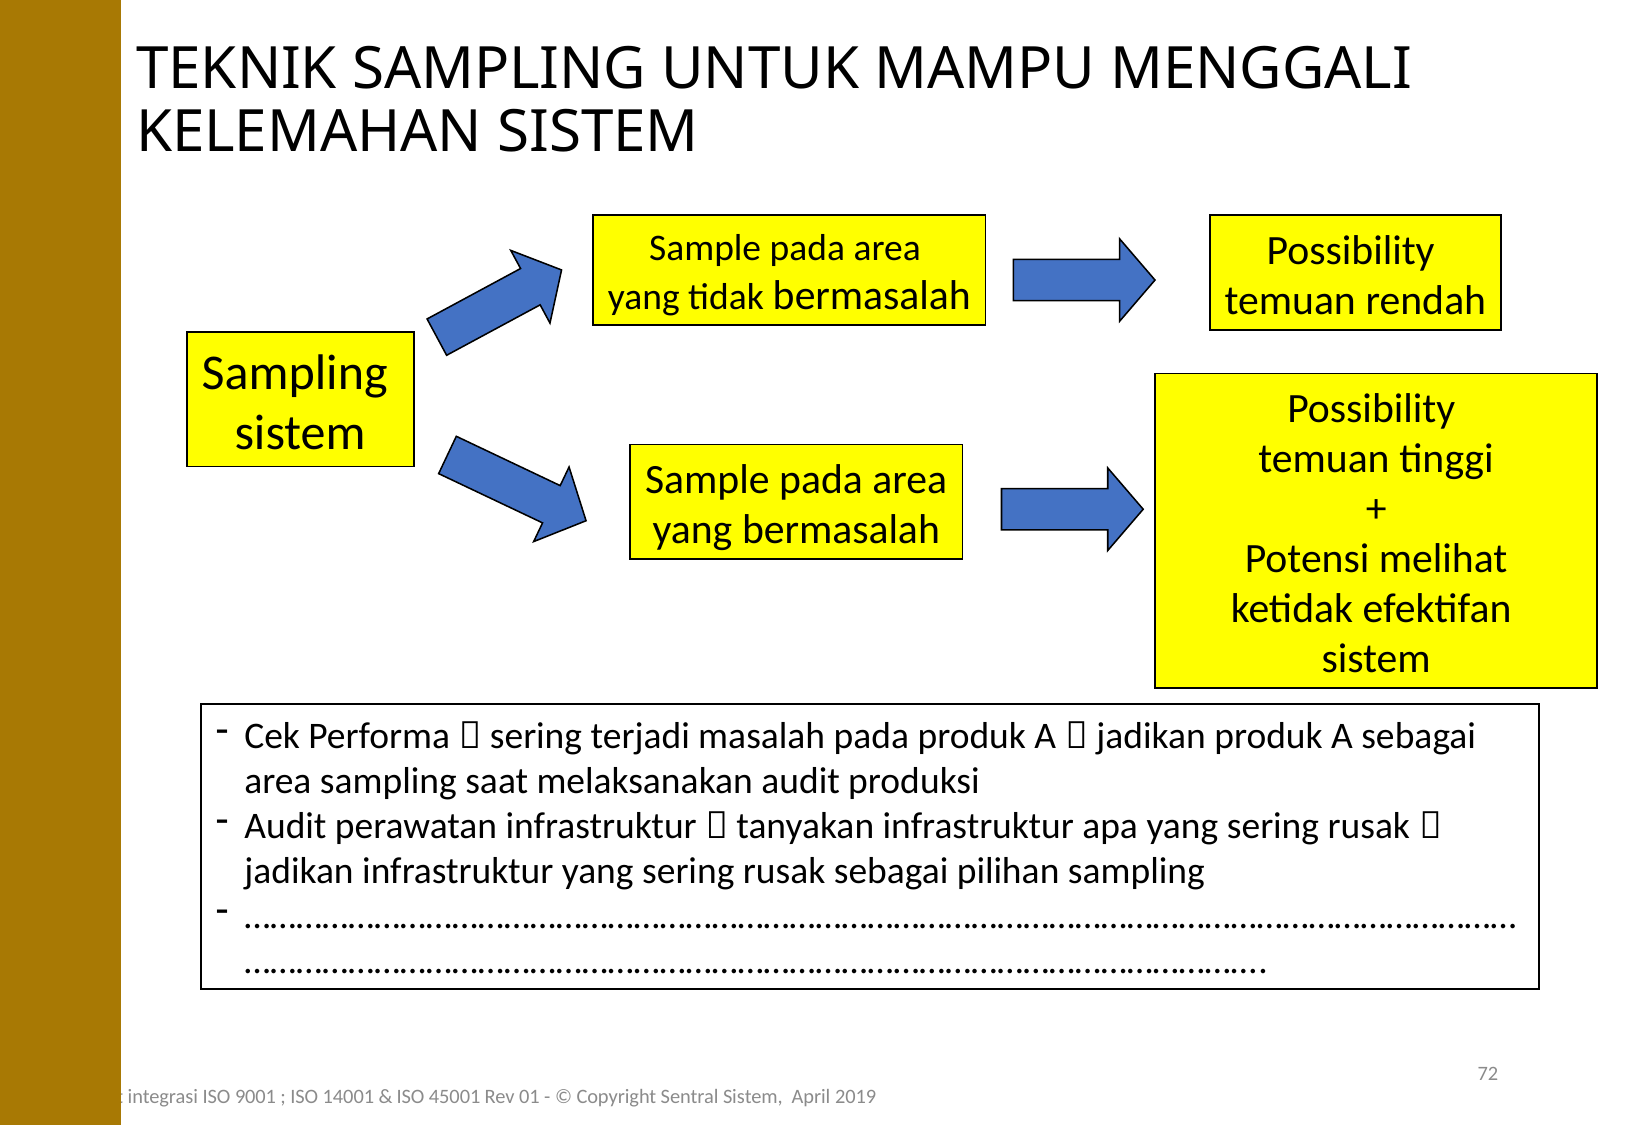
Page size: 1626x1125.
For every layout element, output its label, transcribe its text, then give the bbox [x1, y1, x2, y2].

text_box [438, 436, 587, 542]
slide_number 72 [1147, 1042, 1514, 1103]
text_box Possibility temuan rendah [1209, 215, 1502, 330]
footer Audit integrasi ISO 9001 ; ISO 14001 & ISO 45001 Rev 01 - © Copyright Sentral Sistem, April 2019 [0, 1065, 968, 1125]
title TEKNIK SAMPLING UNTUK MAMPU MENGGALI KELEMAHAN SISTEM [122, 7, 1584, 195]
text_box Sample pada area yang tidak bermasalah [592, 215, 986, 325]
text_box [1001, 467, 1144, 551]
text_box Cek Performa  sering terjadi masalah pada produk A  jadikan produk A sebagai area sampling saat melaksanakan audit produksi Audit perawatan infrastruktur  tanyakan infrastruktur apa yang sering rusak  jadikan infrastruktur yang sering rusak sebagai pilihan sampling …………………………………………………………………………………………………………………………………………………………………………………………………………………………………………. [201, 704, 1539, 989]
text_box Possibility temuan tinggi + Potensi melihat ketidak efektifan sistem [1155, 373, 1598, 689]
text_box [427, 250, 562, 356]
text_box [1013, 238, 1156, 322]
text_box Sample pada area yang bermasalah [630, 444, 963, 560]
text_box Sampling sistem [186, 331, 414, 467]
text_box [0, 0, 122, 1065]
